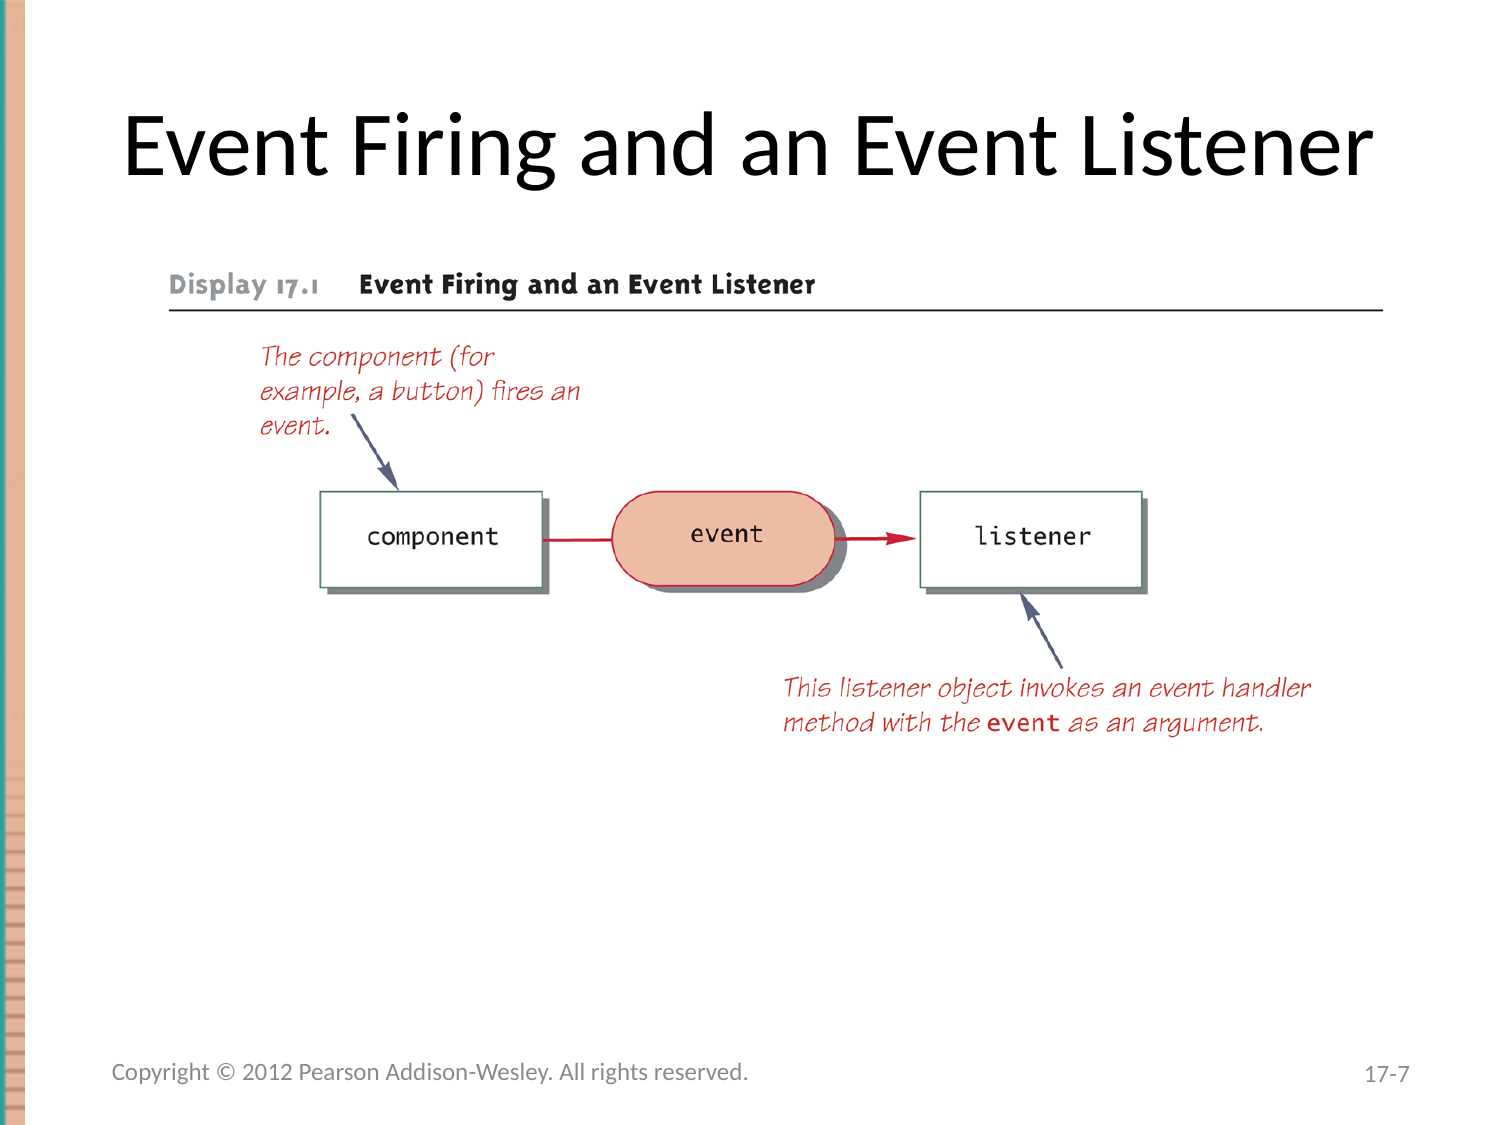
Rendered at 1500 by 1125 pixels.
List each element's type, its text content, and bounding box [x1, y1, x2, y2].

footer Copyright © 2012 Pearson Addison-Wesley. All rights reserved. [75, 1040, 788, 1100]
title Event Firing and an Event Listener [74, 44, 1426, 233]
picture [0, 0, 25, 1125]
picture [137, 260, 1413, 749]
slide_number 17-7 [1074, 1042, 1425, 1103]
